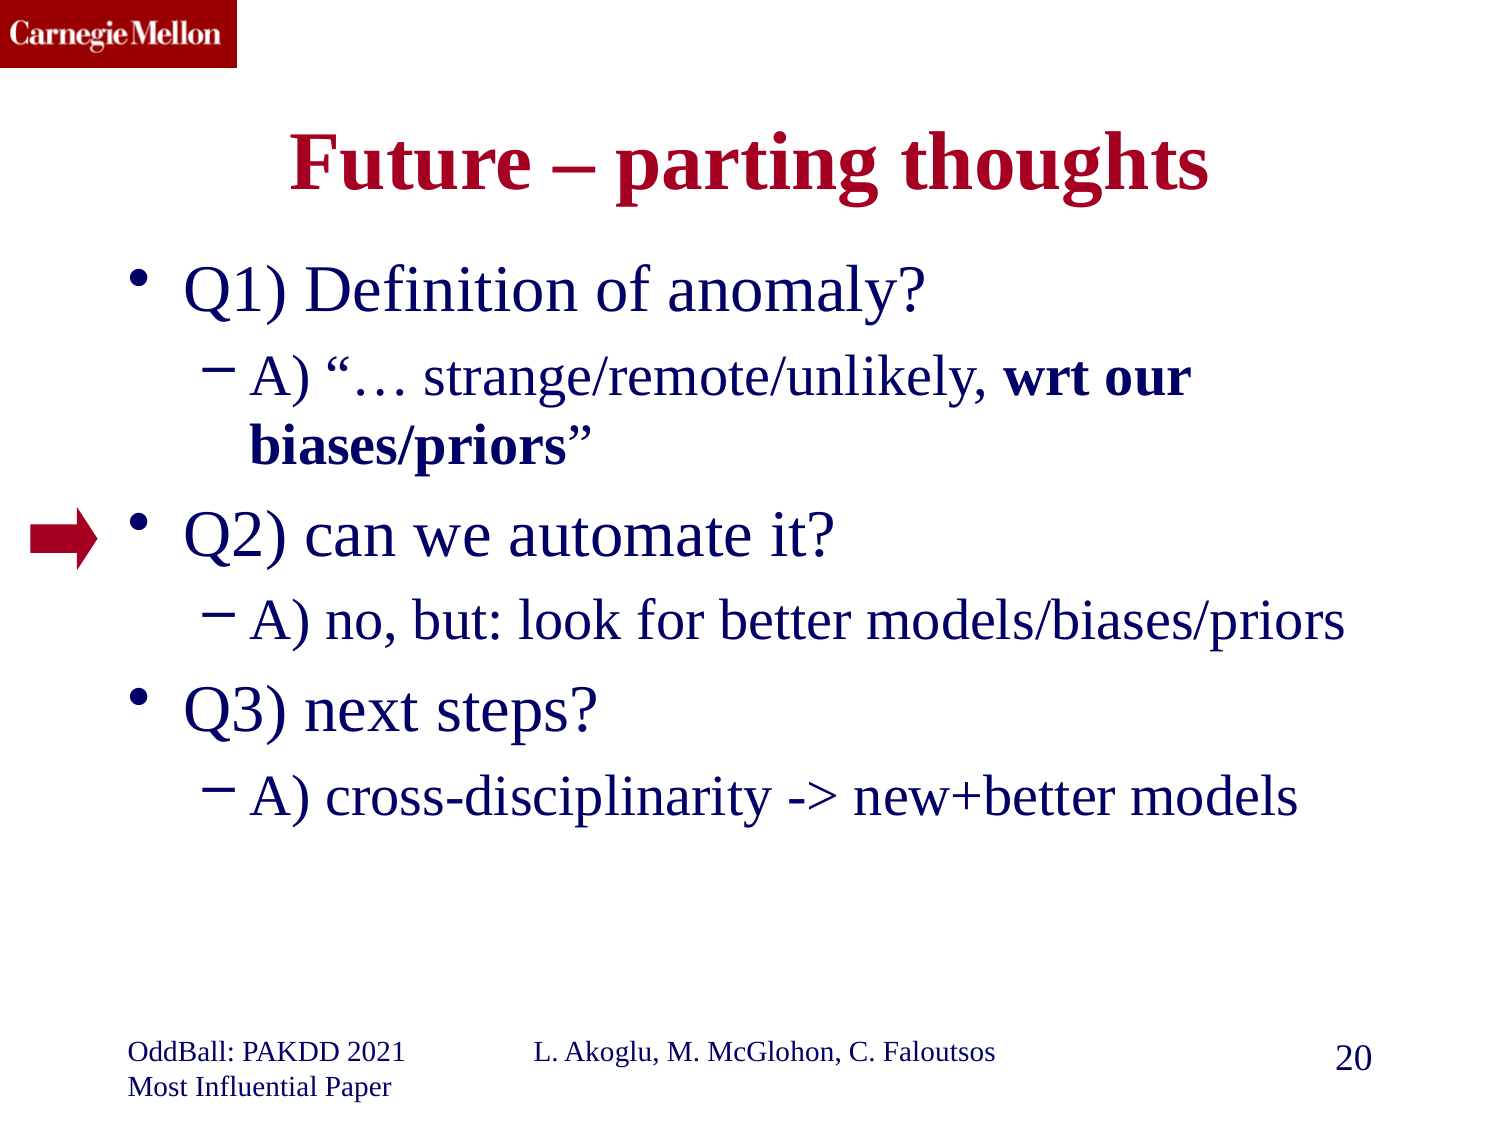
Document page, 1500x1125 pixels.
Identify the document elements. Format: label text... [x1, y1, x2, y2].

picture [0, 0, 237, 68]
slide_number 20 [1074, 1024, 1388, 1101]
slide_number OddBall: PAKDD 2021 Most Influential Paper [112, 1024, 426, 1101]
title Future – parting thoughts [112, 99, 1388, 213]
list Q1) Definition of anomaly? A) “… strange/remote/unlikely, wrt our biases/priors” Q2) can we automate it? A) no, but: look for better models/biases/priors Q3) next steps? A) cross-disciplinarity -> new+better models [112, 237, 1388, 1001]
footer L. Akoglu, M. McGlohon, C. Faloutsos [512, 1024, 1018, 1101]
text_box [32, 514, 95, 563]
